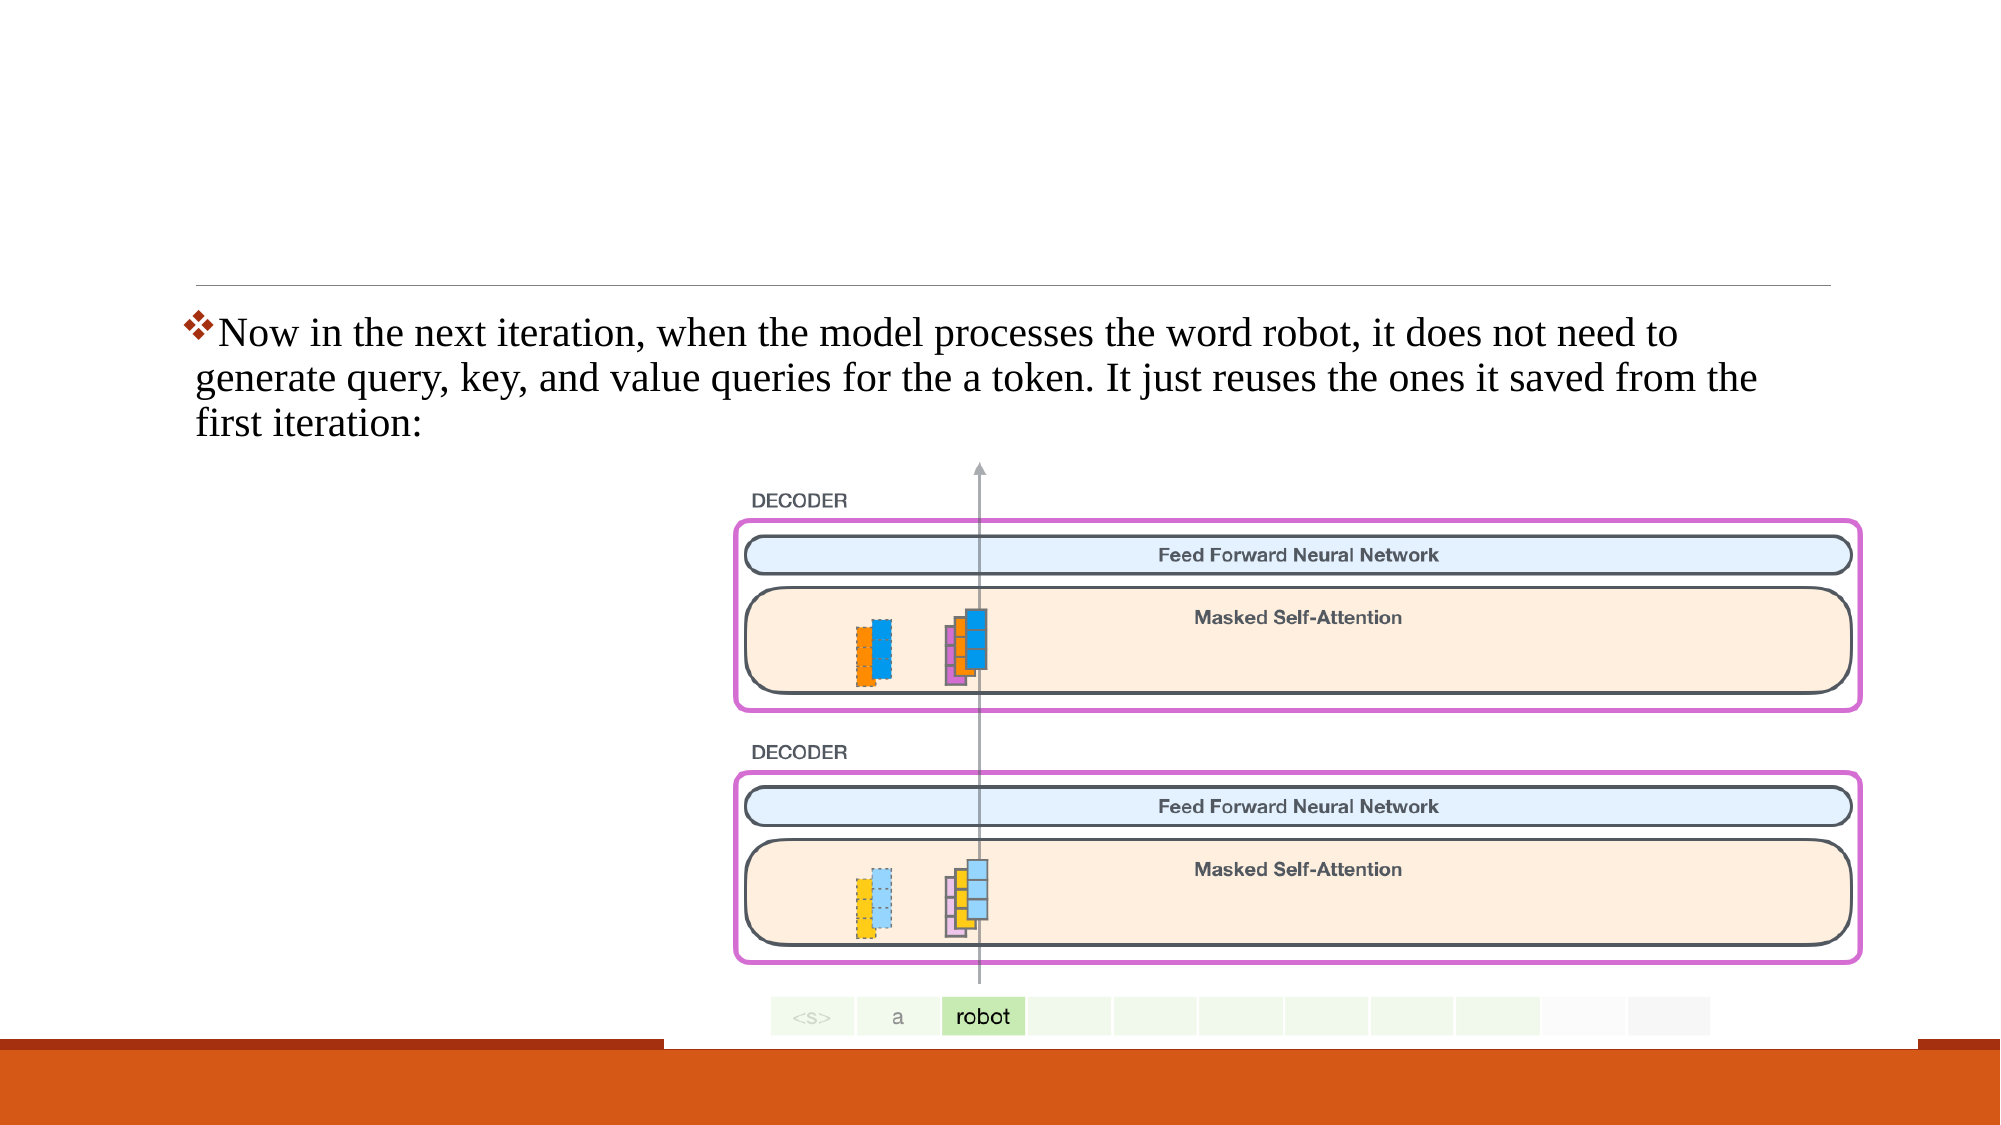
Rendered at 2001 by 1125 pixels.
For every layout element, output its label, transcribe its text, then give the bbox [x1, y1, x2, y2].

list Now in the next iteration, when the model processes the word robot, it does not need to generate query, key, and value queries for the a token. It just reuses the ones it saved from the first iteration: [180, 302, 1830, 963]
picture [664, 432, 1918, 1049]
